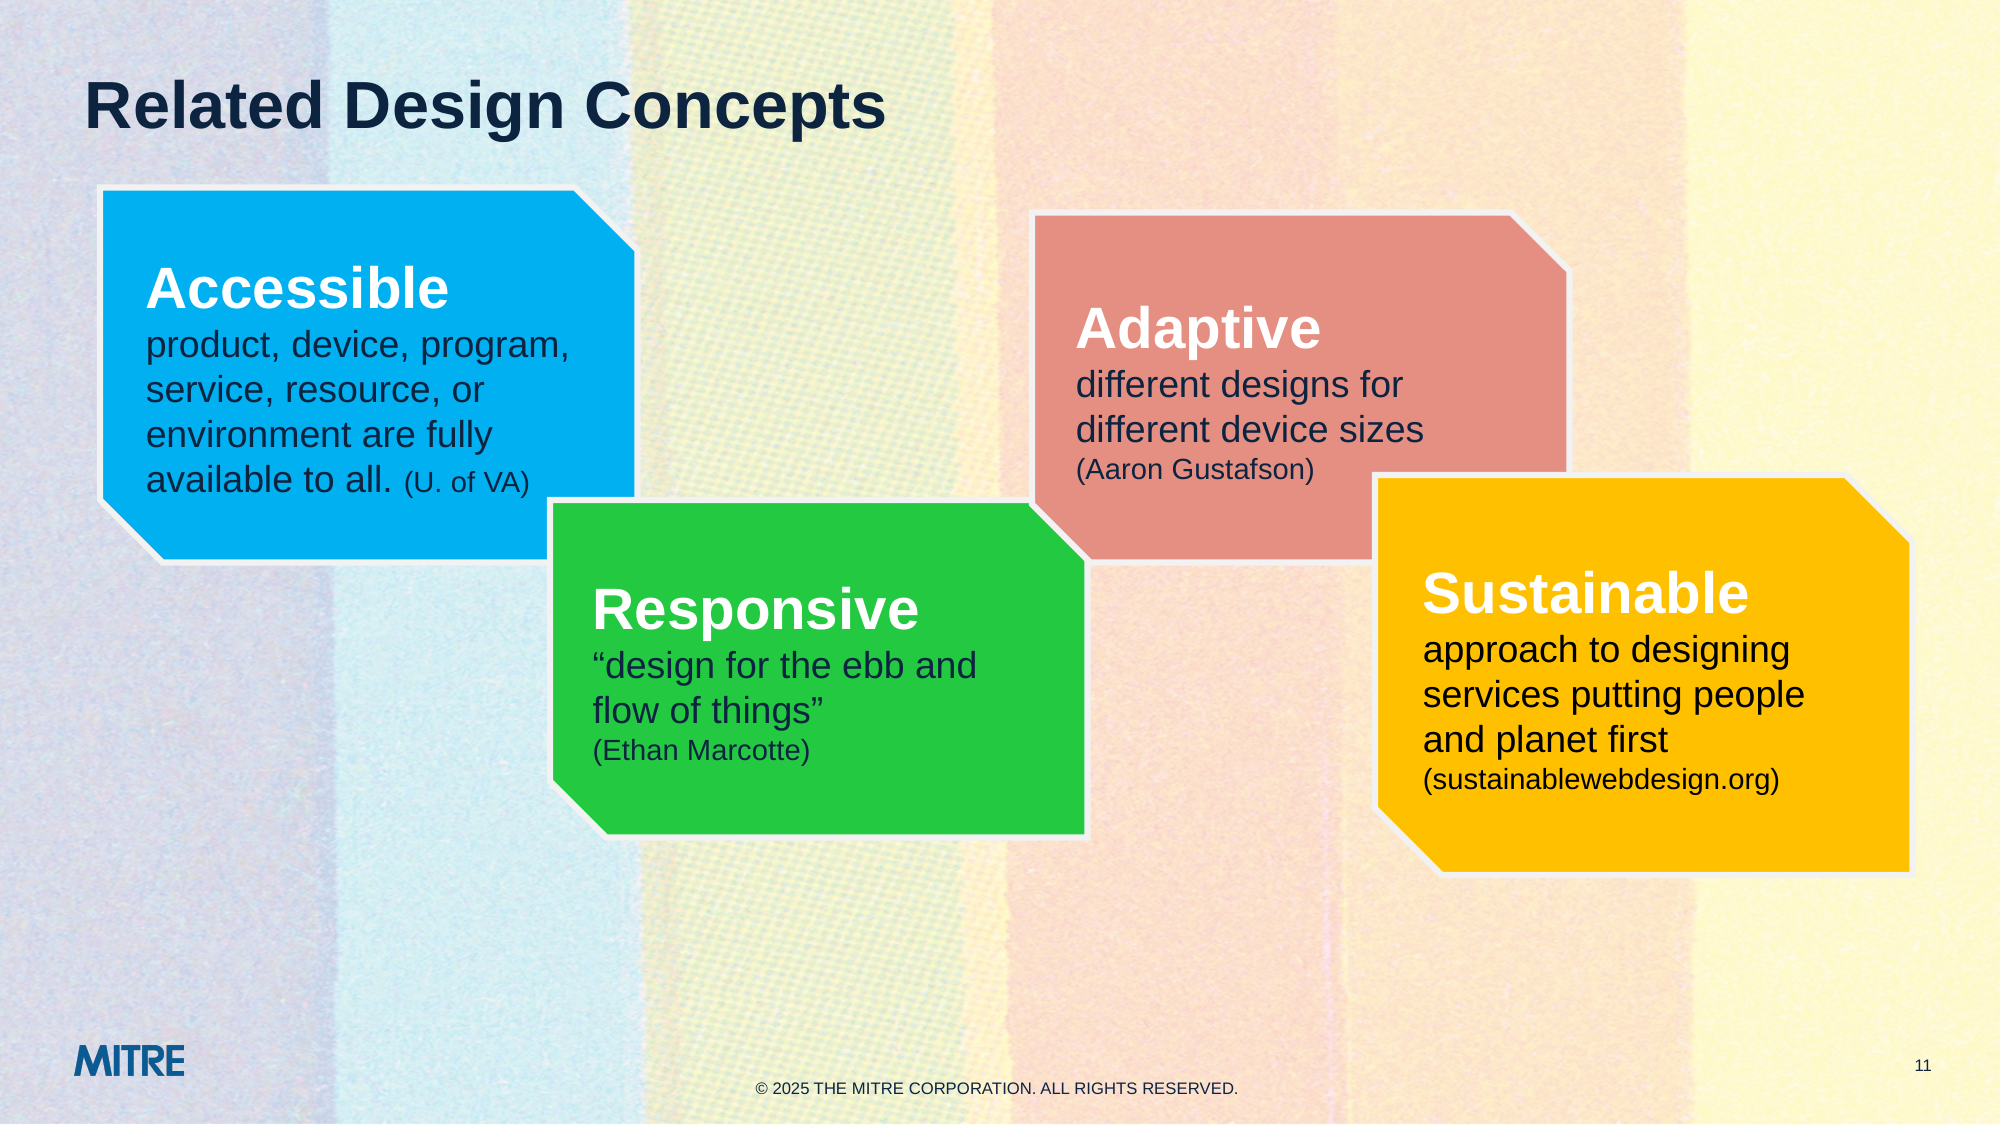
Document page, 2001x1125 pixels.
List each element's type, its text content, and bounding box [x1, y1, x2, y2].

text_box Responsive “design for the ebb and flow of things” (Ethan Marcotte) [548, 498, 1089, 839]
picture [74, 1045, 184, 1076]
text_box Sustainable approach to designing services putting people and planet first (sustainablewebdesign.org) [1373, 473, 1914, 876]
slide_number 11 [1830, 1050, 1933, 1080]
text_box Accessible product, device, program, service, resource, or environment are fully available to all. (U. of VA) [98, 186, 639, 564]
text_box Adaptive different designs for different device sizes (Aaron Gustafson) [1030, 211, 1571, 564]
title Related Design Concepts [69, 60, 1930, 150]
